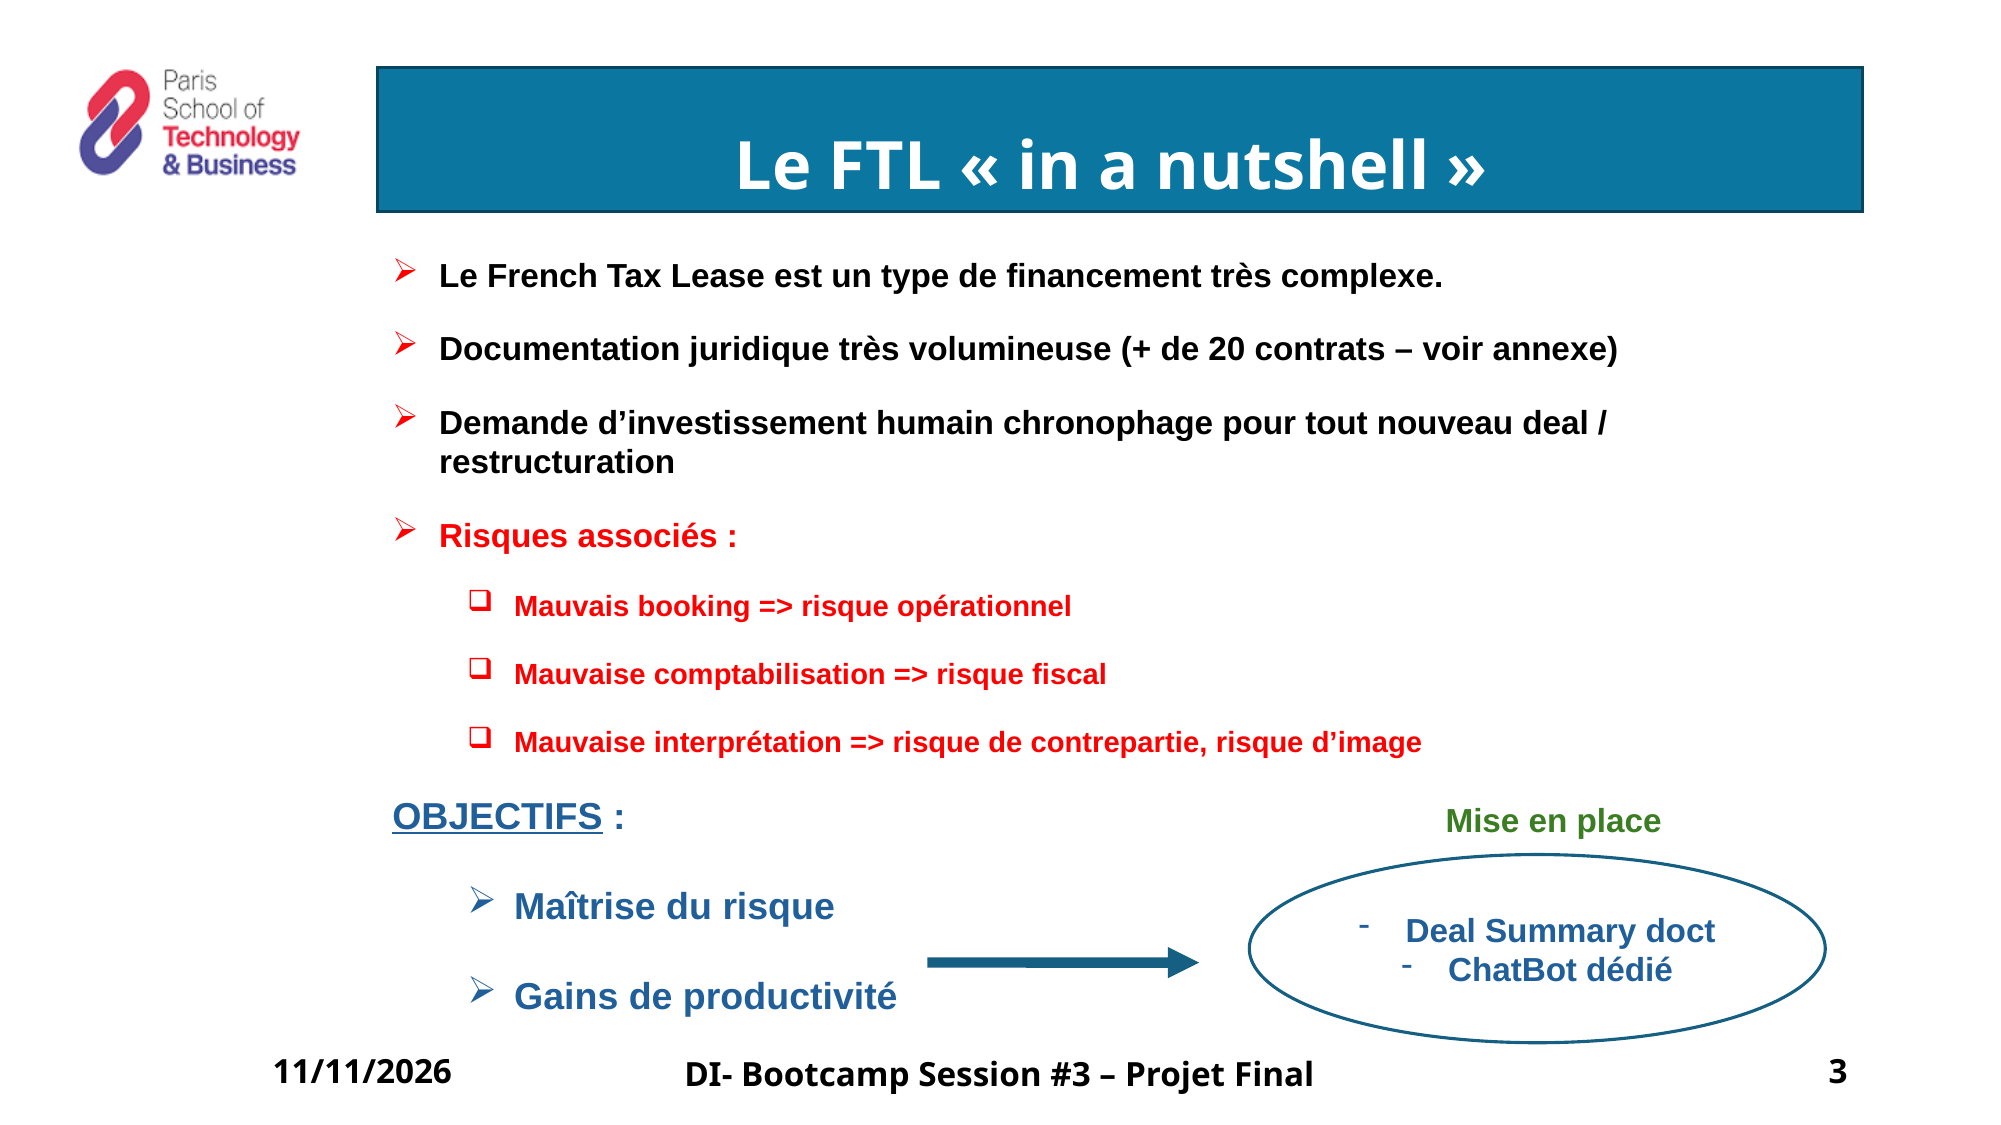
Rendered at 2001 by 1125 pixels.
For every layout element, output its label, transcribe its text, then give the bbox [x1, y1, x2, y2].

title Le FTL « in a nutshell » [376, 66, 1864, 213]
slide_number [137, 1042, 377, 1103]
text_box Le French Tax Lease est un type de financement très complexe. Documentation juridique très volumineuse (+ de 20 contrats – voir annexe) Demande d’investissement humain chronophage pour tout nouveau deal / restructuration Risques associés : Mauvais booking => risque opérationnel Mauvaise comptabilisation => risque fiscal Mauvaise interprétation => risque de contrepartie, risque d’image OBJECTIFS : Maîtrise du risque Gains de productivité [377, 246, 1863, 1125]
text_box Mise en place [1280, 793, 1827, 845]
text_box [1367, 743, 1525, 795]
picture [17, 5, 363, 318]
text_box Deal Summary doct ChatBot dédié [1247, 852, 1827, 1045]
